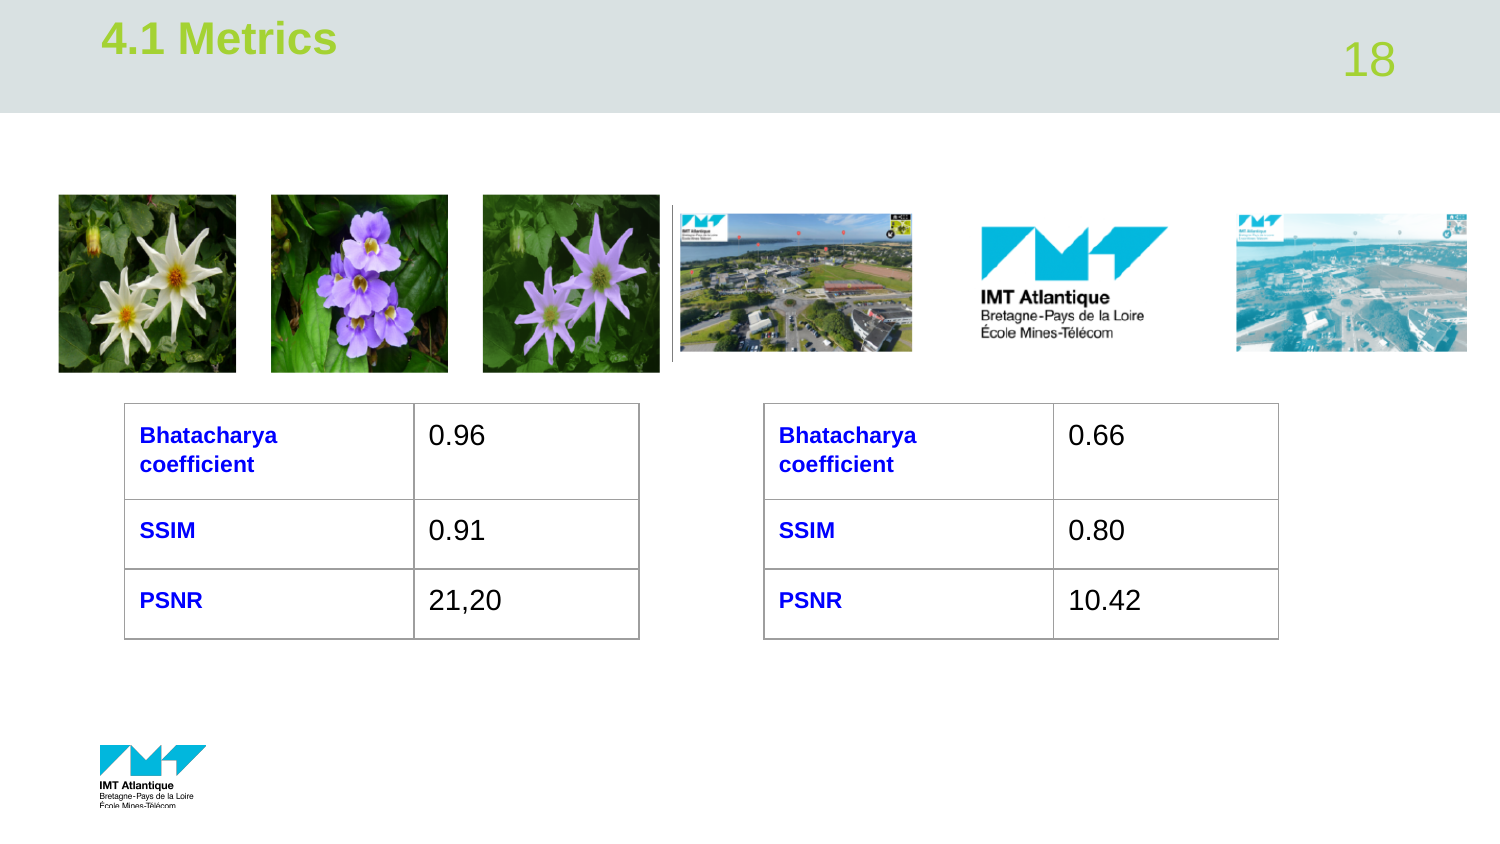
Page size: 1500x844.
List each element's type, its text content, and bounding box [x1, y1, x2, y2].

table_cell SSIM [125, 500, 413, 568]
table_header 0.66 [1054, 404, 1278, 499]
picture [53, 190, 662, 376]
table_header Bhatacharya coefficient [125, 404, 413, 499]
picture [100, 745, 206, 808]
table_header 0.96 [415, 404, 638, 499]
table_cell PSNR [765, 570, 1053, 638]
table_header Bhatacharya coefficient [765, 404, 1053, 499]
table_cell 0.80 [1054, 500, 1278, 568]
slide_number ‹#› [1257, 32, 1398, 82]
table_cell PSNR [125, 570, 413, 638]
picture [672, 204, 1468, 362]
title 4.1 Metrics [101, 0, 1252, 64]
table_cell 10.42 [1054, 570, 1278, 638]
table_cell 21,20 [415, 570, 638, 638]
table_cell 0.91 [415, 500, 638, 568]
table_cell SSIM [765, 500, 1053, 568]
